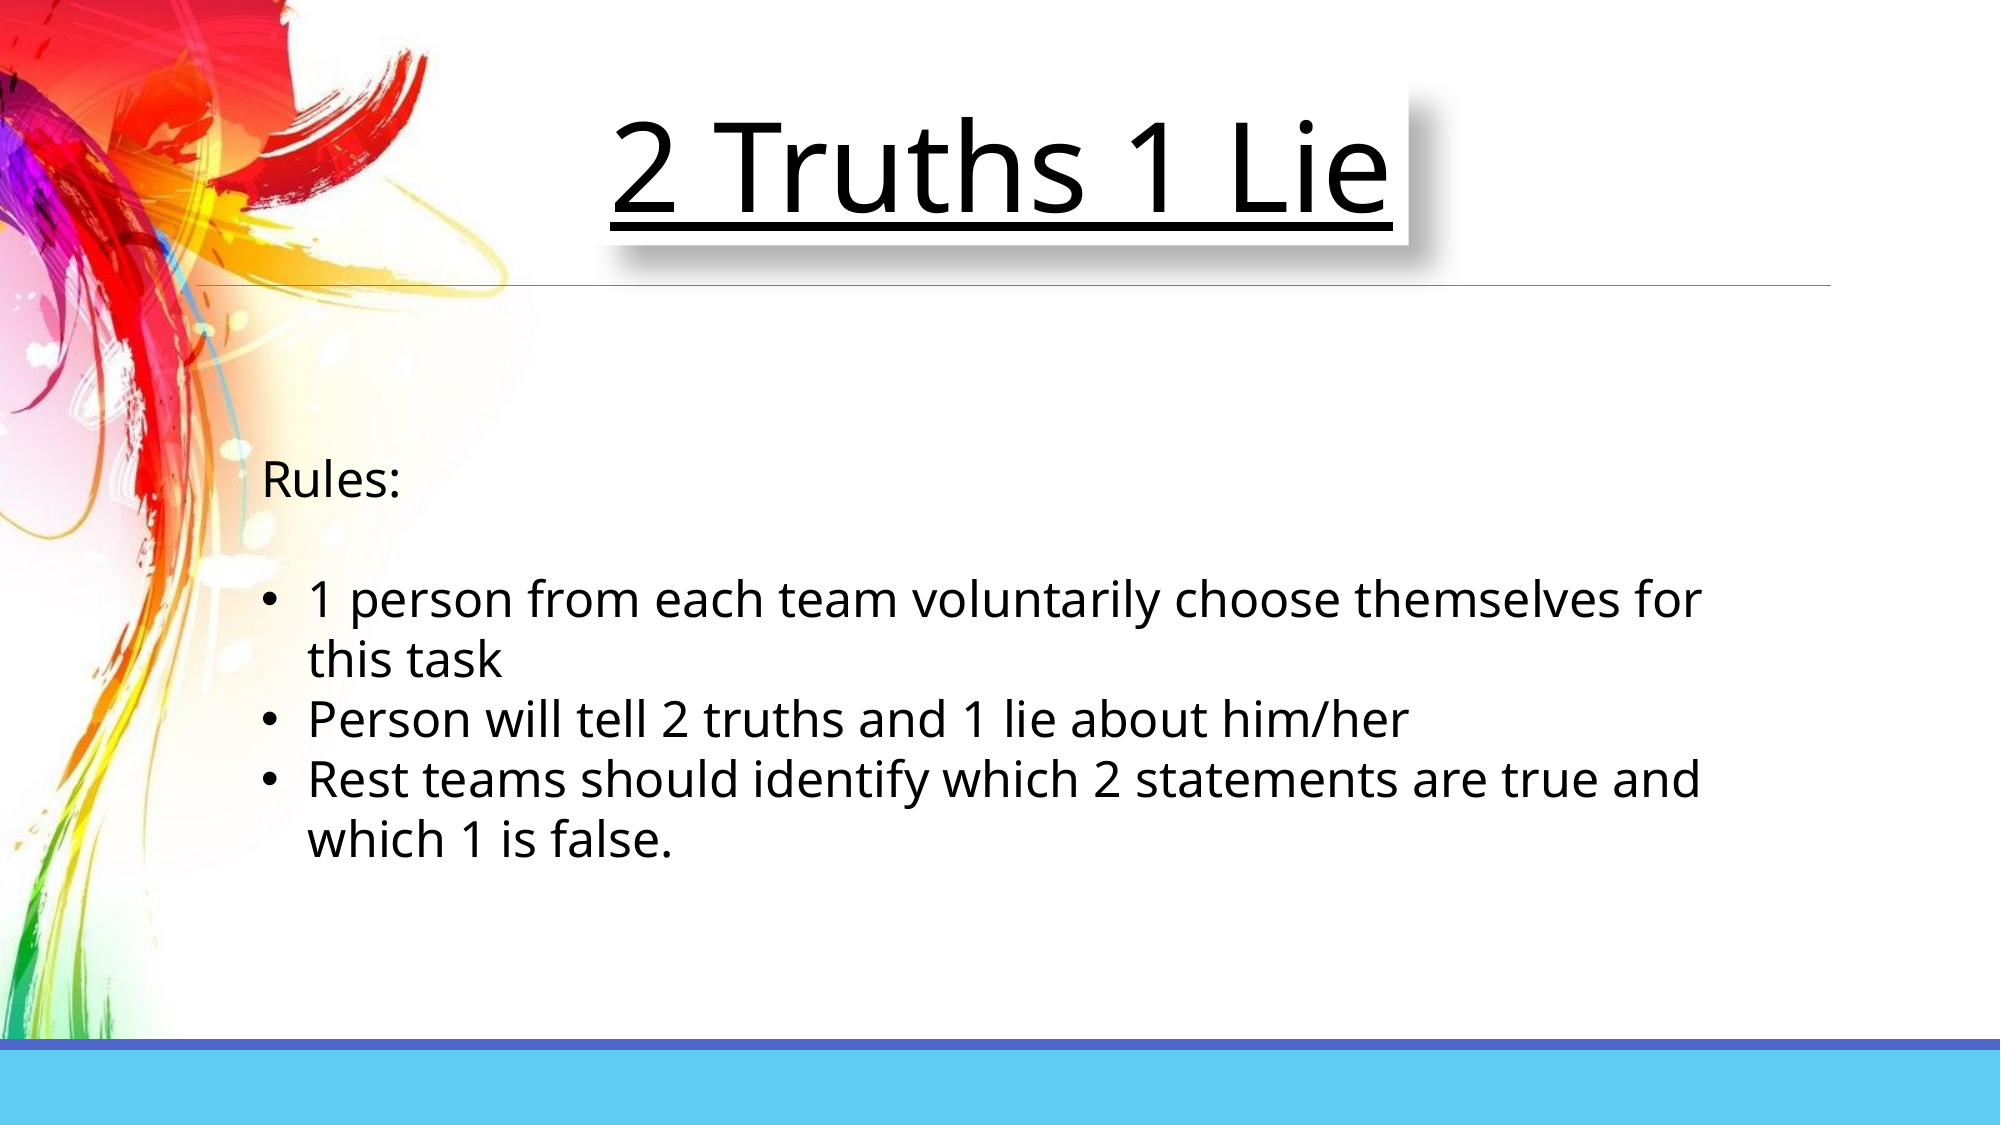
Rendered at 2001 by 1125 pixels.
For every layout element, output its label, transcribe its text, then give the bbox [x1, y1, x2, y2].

picture [0, 0, 2001, 1125]
text_box Rules: 1 person from each team voluntarily choose themselves for this task Person will tell 2 truths and 1 lie about him/her Rest teams should identify which 2 statements are true and which 1 is false. [246, 440, 1794, 876]
text_box 2 Truths 1 Lie [592, 77, 1412, 249]
